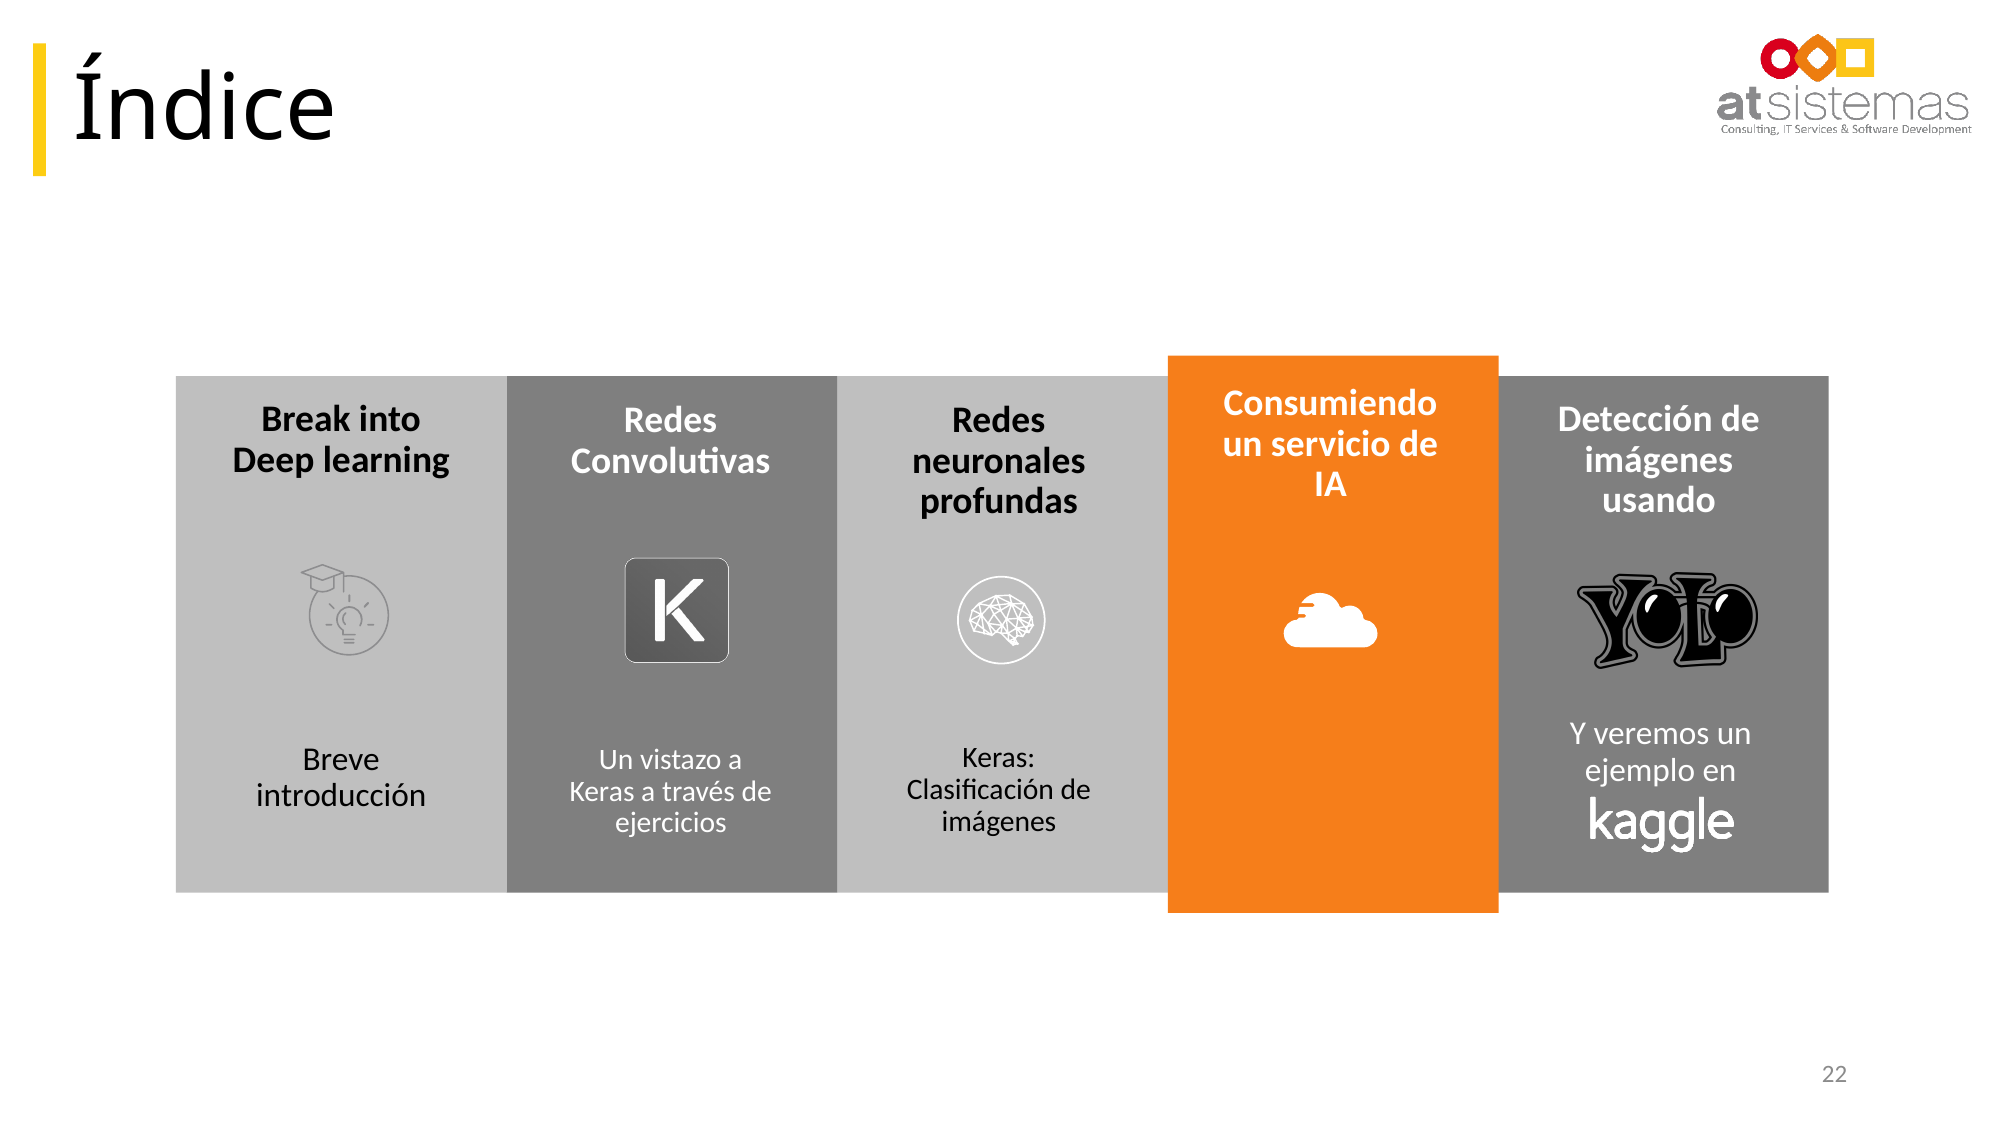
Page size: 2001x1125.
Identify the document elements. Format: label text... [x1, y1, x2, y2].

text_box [300, 563, 390, 656]
picture [1589, 796, 1745, 853]
picture [623, 556, 730, 664]
text_box [1283, 592, 1378, 648]
list Consumiendo un servicio de IA [1196, 376, 1465, 501]
slide_number 22 [1412, 1042, 1863, 1103]
picture [1577, 572, 1758, 669]
list Redes neuronales profundas [865, 392, 1133, 518]
list Keras: Clasificación de imágenes [876, 734, 1122, 846]
list Un vistazo a Keras a través de ejercicios [548, 736, 794, 848]
picture [1717, 34, 1972, 137]
list Redes Convolutivas [532, 392, 809, 518]
title Índice [58, 52, 1946, 168]
list Break into Deep learning [207, 391, 475, 516]
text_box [957, 575, 1046, 665]
list Y veremos un ejemplo en [1538, 708, 1784, 848]
list Detección de imágenes usando [1531, 391, 1787, 517]
list Breve introducción [218, 734, 464, 846]
